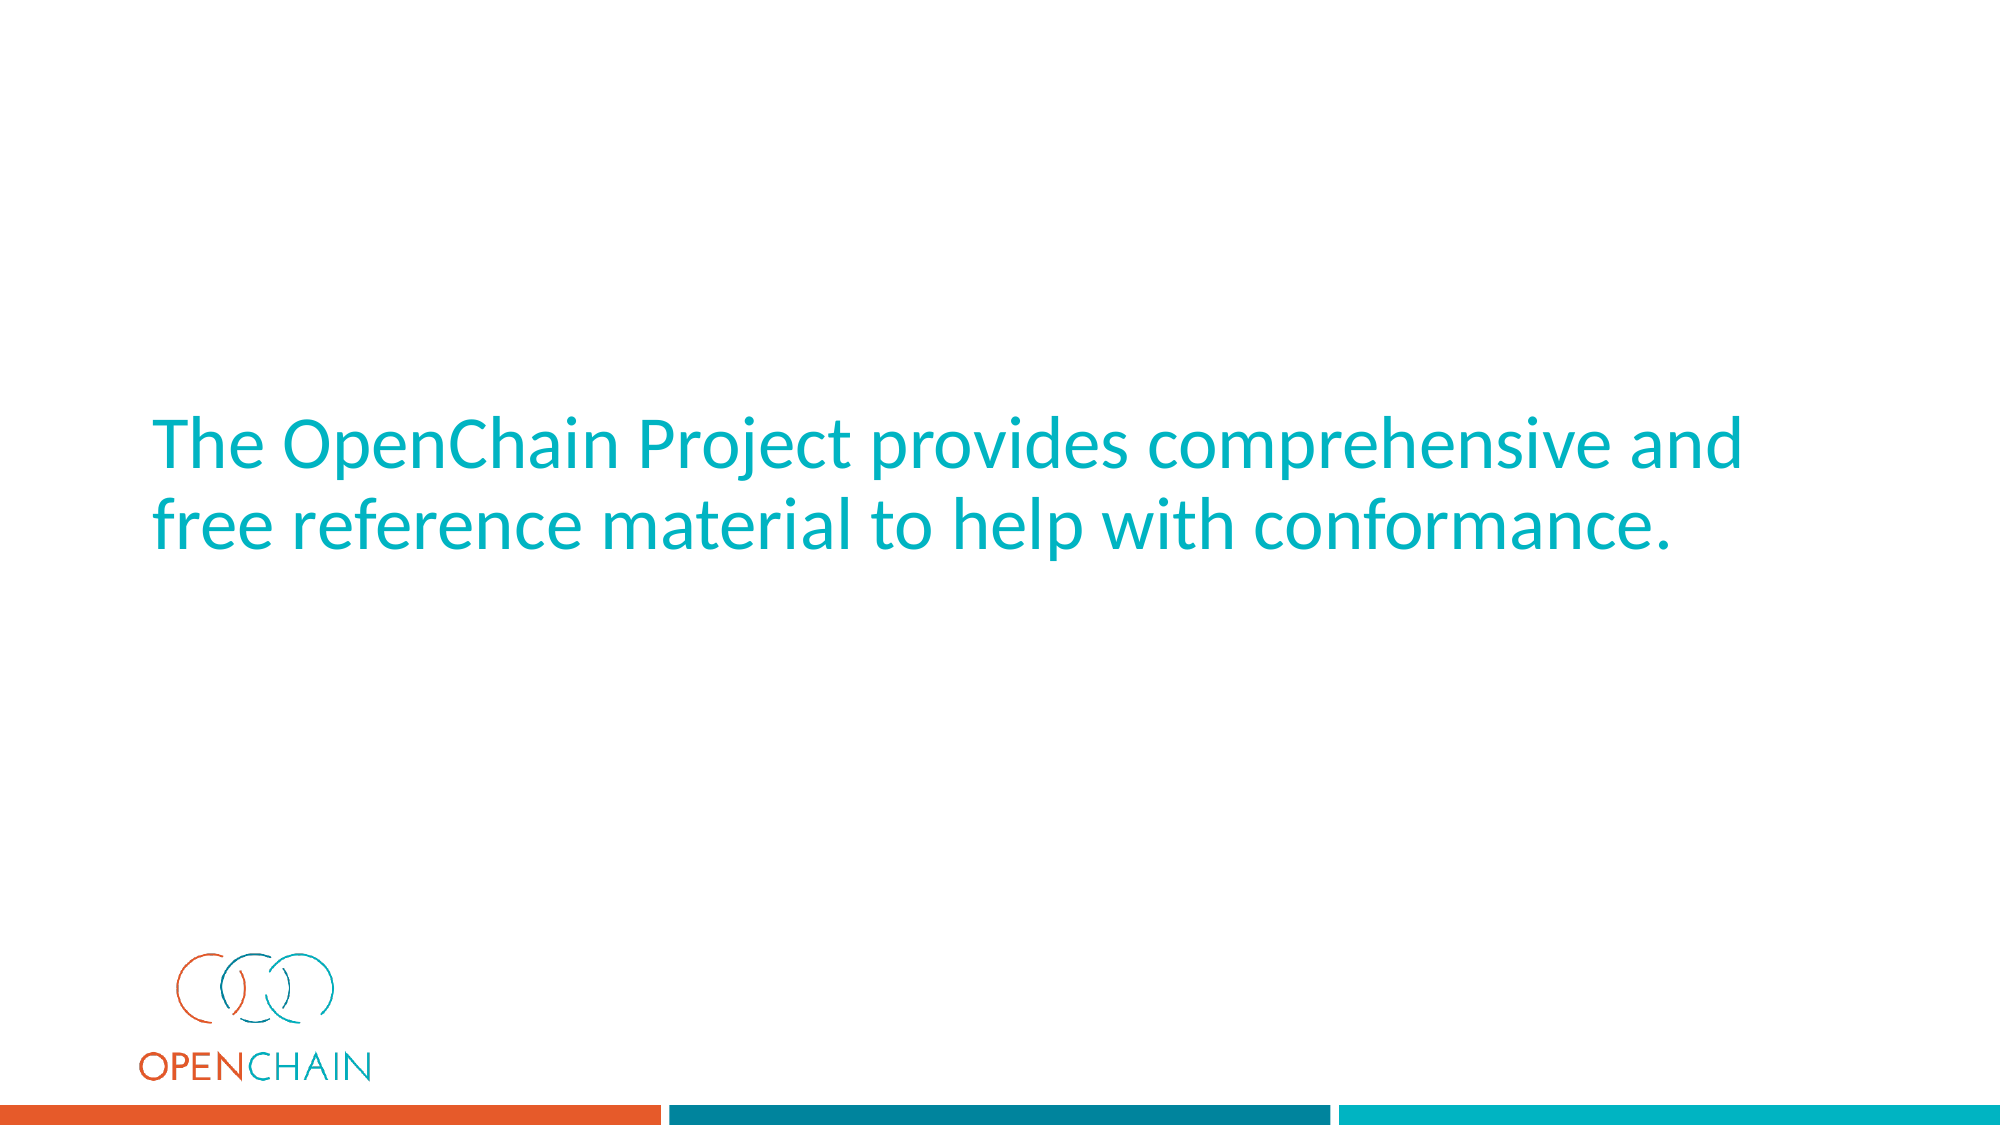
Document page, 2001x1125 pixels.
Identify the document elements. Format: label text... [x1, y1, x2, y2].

picture [137, 951, 372, 1082]
title The OpenChain Project provides comprehensive and free reference material to help with conformance. [137, 376, 1863, 594]
